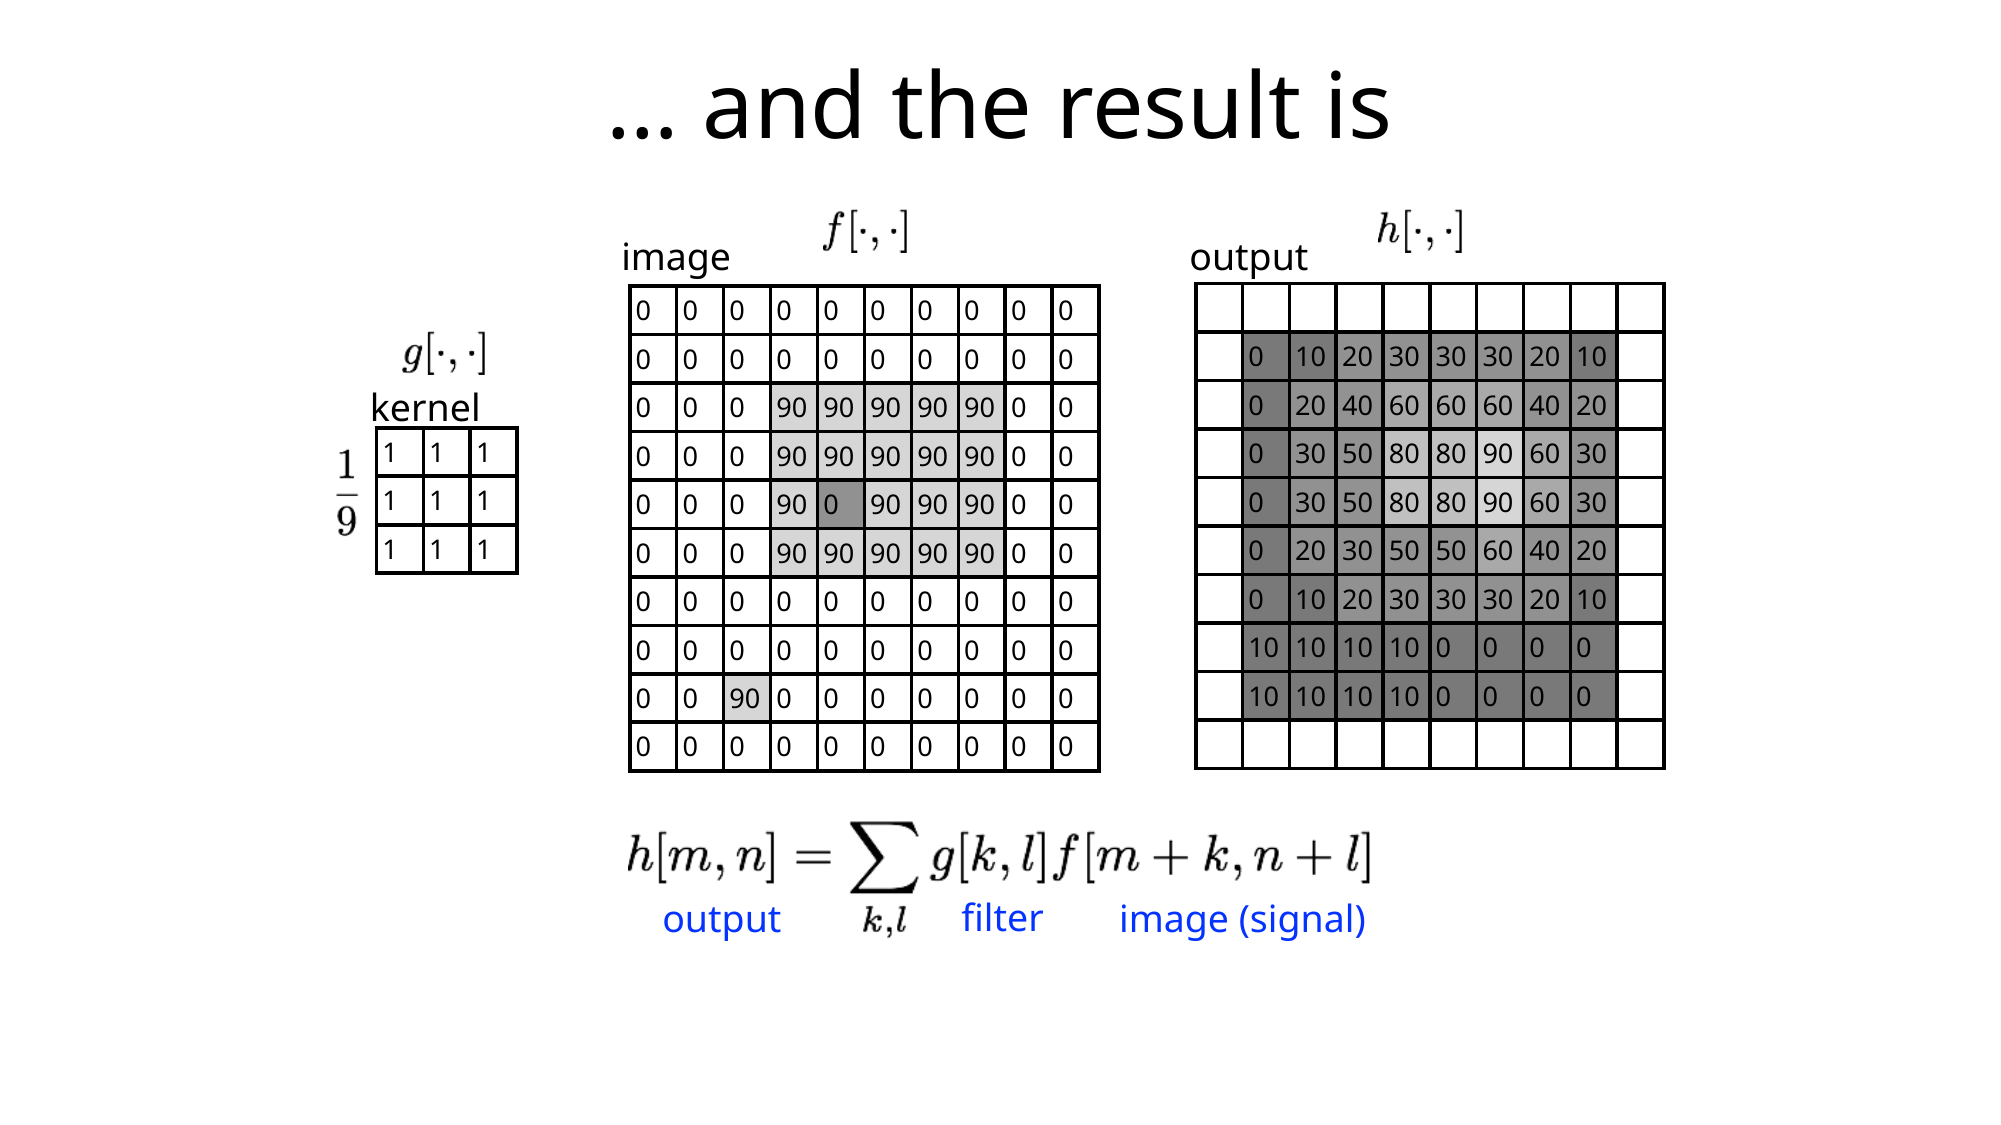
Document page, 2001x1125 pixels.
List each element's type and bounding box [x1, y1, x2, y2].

table_cell [472, 527, 515, 571]
table_cell [819, 676, 863, 720]
table_cell [1432, 722, 1475, 767]
table_cell [1572, 334, 1615, 379]
table_cell [632, 579, 675, 624]
table_cell [1572, 431, 1615, 476]
table_cell [725, 724, 769, 769]
table_cell [1338, 722, 1381, 767]
text_box [369, 383, 481, 429]
table_cell [1338, 576, 1381, 621]
table_header [1244, 285, 1288, 330]
table_cell [960, 579, 1003, 624]
table_header [1525, 285, 1569, 330]
table_cell [678, 336, 722, 381]
table_cell [960, 627, 1003, 672]
table_cell [1619, 431, 1662, 476]
table_cell [866, 482, 910, 527]
text_box [1189, 232, 1309, 278]
table_cell [1054, 676, 1097, 720]
picture [1378, 209, 1463, 254]
table_cell [772, 385, 816, 430]
table_cell [866, 579, 910, 624]
table_cell [725, 627, 769, 672]
table_cell [1291, 625, 1334, 670]
table_header [632, 288, 675, 333]
table_cell [866, 724, 910, 769]
table_cell [1291, 528, 1334, 573]
table_cell [1385, 722, 1428, 767]
table_cell [1198, 382, 1241, 427]
table_cell [1525, 479, 1569, 524]
table_header [1572, 285, 1615, 330]
table_cell [960, 385, 1003, 430]
table_cell [1432, 576, 1475, 621]
table_cell [913, 336, 957, 381]
table_cell [866, 336, 910, 381]
table_cell [913, 676, 957, 720]
table_cell [1525, 431, 1569, 476]
table_cell [1525, 625, 1569, 670]
table_cell [725, 579, 769, 624]
table_cell [1244, 382, 1288, 427]
table_cell [1338, 382, 1381, 427]
table_cell [1054, 530, 1097, 575]
table_cell [960, 433, 1003, 478]
title [0, 0, 2000, 218]
table_header [960, 288, 1003, 333]
table_cell [1385, 576, 1428, 621]
table_cell [1525, 382, 1569, 427]
table_cell [1054, 627, 1097, 672]
table_cell [1291, 382, 1334, 427]
table_cell [1478, 576, 1522, 621]
table_header [1291, 285, 1334, 330]
table_cell [1478, 722, 1522, 767]
table_cell [960, 676, 1003, 720]
table_cell [1198, 722, 1241, 767]
table_cell [866, 676, 910, 720]
table_cell [725, 336, 769, 381]
table_cell [1619, 673, 1662, 718]
table_cell [678, 482, 722, 527]
table_cell [1007, 579, 1050, 624]
table_cell [1244, 528, 1288, 573]
table_cell [1572, 382, 1615, 427]
table_cell [1338, 431, 1381, 476]
table_cell [1338, 625, 1381, 670]
table_cell [1291, 722, 1334, 767]
table_cell [1385, 528, 1428, 573]
table_cell [1478, 673, 1522, 718]
table_cell [772, 627, 816, 672]
table_header [866, 288, 910, 333]
table_cell [1385, 382, 1428, 427]
table_cell [1244, 673, 1288, 718]
table_header [678, 288, 722, 333]
table_cell [866, 385, 910, 430]
text_box [621, 232, 732, 278]
table_cell [725, 433, 769, 478]
table_cell [678, 385, 722, 430]
table_cell [1432, 479, 1475, 524]
table_cell [1198, 576, 1241, 621]
table_header [1432, 285, 1475, 330]
table_cell [1385, 479, 1428, 524]
table_cell [1007, 724, 1050, 769]
table_cell [1619, 479, 1662, 524]
table_cell [1291, 576, 1334, 621]
table_cell [1007, 433, 1050, 478]
table_cell [1478, 431, 1522, 476]
table_cell [1432, 382, 1475, 427]
table_cell [1385, 673, 1428, 718]
table_cell [632, 385, 675, 430]
table_cell [1572, 479, 1615, 524]
table_cell [1525, 673, 1569, 718]
table_cell [1244, 722, 1288, 767]
table_cell [960, 530, 1003, 575]
table_cell [678, 676, 722, 720]
table_cell [772, 579, 816, 624]
table_cell [1007, 482, 1050, 527]
table_cell [1572, 673, 1615, 718]
table_cell [1198, 431, 1241, 476]
table_cell [772, 482, 816, 527]
table_cell [960, 482, 1003, 527]
table_cell [1244, 625, 1288, 670]
table_cell [632, 336, 675, 381]
table_header [1619, 285, 1662, 330]
table_cell [1244, 334, 1288, 379]
table_header [1478, 285, 1522, 330]
table_header [1007, 288, 1050, 333]
table_header [1054, 288, 1097, 333]
table_cell [1432, 528, 1475, 573]
table_cell [1525, 722, 1569, 767]
table_cell [819, 530, 863, 575]
table_cell [819, 433, 863, 478]
table_cell [1291, 334, 1334, 379]
table_cell [1572, 625, 1615, 670]
table_header [913, 288, 957, 333]
table_cell [1338, 479, 1381, 524]
table_cell [725, 676, 769, 720]
table_cell [1007, 336, 1050, 381]
table_header [819, 288, 863, 333]
table_cell [632, 433, 675, 478]
table_cell [632, 530, 675, 575]
table_cell [1385, 625, 1428, 670]
table_cell [425, 527, 468, 571]
table_cell [866, 530, 910, 575]
table_cell [632, 482, 675, 527]
picture [628, 821, 1371, 939]
table_cell [1291, 479, 1334, 524]
table_cell [772, 676, 816, 720]
table_header [425, 430, 468, 474]
table_cell [1007, 530, 1050, 575]
table_cell [1291, 673, 1334, 718]
table_cell [1619, 625, 1662, 670]
table_cell [1432, 431, 1475, 476]
table_cell [678, 530, 722, 575]
table_cell [678, 579, 722, 624]
table_header [725, 288, 769, 333]
table_cell [632, 724, 675, 769]
table_cell [1432, 673, 1475, 718]
table_cell [1619, 722, 1662, 767]
table_cell [1478, 382, 1522, 427]
table_cell [1478, 625, 1522, 670]
table_cell [678, 433, 722, 478]
table_cell [1619, 528, 1662, 573]
table_cell [1572, 528, 1615, 573]
table_cell [1619, 334, 1662, 379]
table_cell [678, 724, 722, 769]
table_cell [472, 478, 515, 523]
table_cell [1572, 576, 1615, 621]
table_cell [1432, 625, 1475, 670]
table_cell [772, 530, 816, 575]
table_cell [772, 433, 816, 478]
table_cell [913, 724, 957, 769]
picture [314, 445, 361, 550]
table_cell [819, 336, 863, 381]
table_cell [1244, 576, 1288, 621]
table_cell [1619, 576, 1662, 621]
table_cell [772, 336, 816, 381]
table_cell [819, 724, 863, 769]
picture [823, 209, 908, 254]
table_cell [378, 478, 422, 523]
table_cell [1478, 479, 1522, 524]
table_cell [1007, 627, 1050, 672]
table_cell [1338, 334, 1381, 379]
table_cell [1619, 382, 1662, 427]
table_header [378, 430, 422, 474]
table_cell [1572, 722, 1615, 767]
table_cell [1432, 334, 1475, 379]
table_cell [725, 530, 769, 575]
table_cell [678, 627, 722, 672]
table_cell [725, 385, 769, 430]
table_cell [913, 530, 957, 575]
table_cell [1525, 576, 1569, 621]
table_cell [1244, 479, 1288, 524]
table_cell [866, 627, 910, 672]
table_cell [866, 433, 910, 478]
table_cell [1478, 334, 1522, 379]
table_cell [913, 433, 957, 478]
table_cell [1054, 433, 1097, 478]
table_cell [1198, 334, 1241, 379]
table_cell [1478, 528, 1522, 573]
table_cell [1525, 528, 1569, 573]
table_cell [1198, 479, 1241, 524]
table_cell [913, 579, 957, 624]
table_cell [1054, 482, 1097, 527]
table_cell [1291, 431, 1334, 476]
table_cell [632, 627, 675, 672]
table_cell [1198, 625, 1241, 670]
table_header [472, 430, 515, 474]
table_cell [1338, 673, 1381, 718]
table_cell [1054, 579, 1097, 624]
table_cell [772, 724, 816, 769]
table_cell [1338, 528, 1381, 573]
table_cell [1244, 431, 1288, 476]
table_cell [1054, 385, 1097, 430]
table_cell [1198, 673, 1241, 718]
table_cell [913, 482, 957, 527]
table_header [1198, 285, 1241, 330]
picture [402, 331, 486, 375]
table_cell [1385, 334, 1428, 379]
table_cell [1525, 334, 1569, 379]
table_cell [819, 579, 863, 624]
table_cell [819, 482, 863, 527]
table_header [772, 288, 816, 333]
table_header [1338, 285, 1381, 330]
table_cell [960, 724, 1003, 769]
table_cell [425, 478, 468, 523]
table_cell [913, 385, 957, 430]
table_cell [1054, 336, 1097, 381]
table_cell [378, 527, 422, 571]
table_cell [819, 627, 863, 672]
table_cell [1198, 528, 1241, 573]
table_cell [1054, 724, 1097, 769]
table_cell [632, 676, 675, 720]
table_cell [913, 627, 957, 672]
table_cell [819, 385, 863, 430]
table_cell [725, 482, 769, 527]
table_cell [1007, 385, 1050, 430]
table_cell [1007, 676, 1050, 720]
table_cell [1385, 431, 1428, 476]
table_cell [960, 336, 1003, 381]
table_header [1385, 285, 1428, 330]
